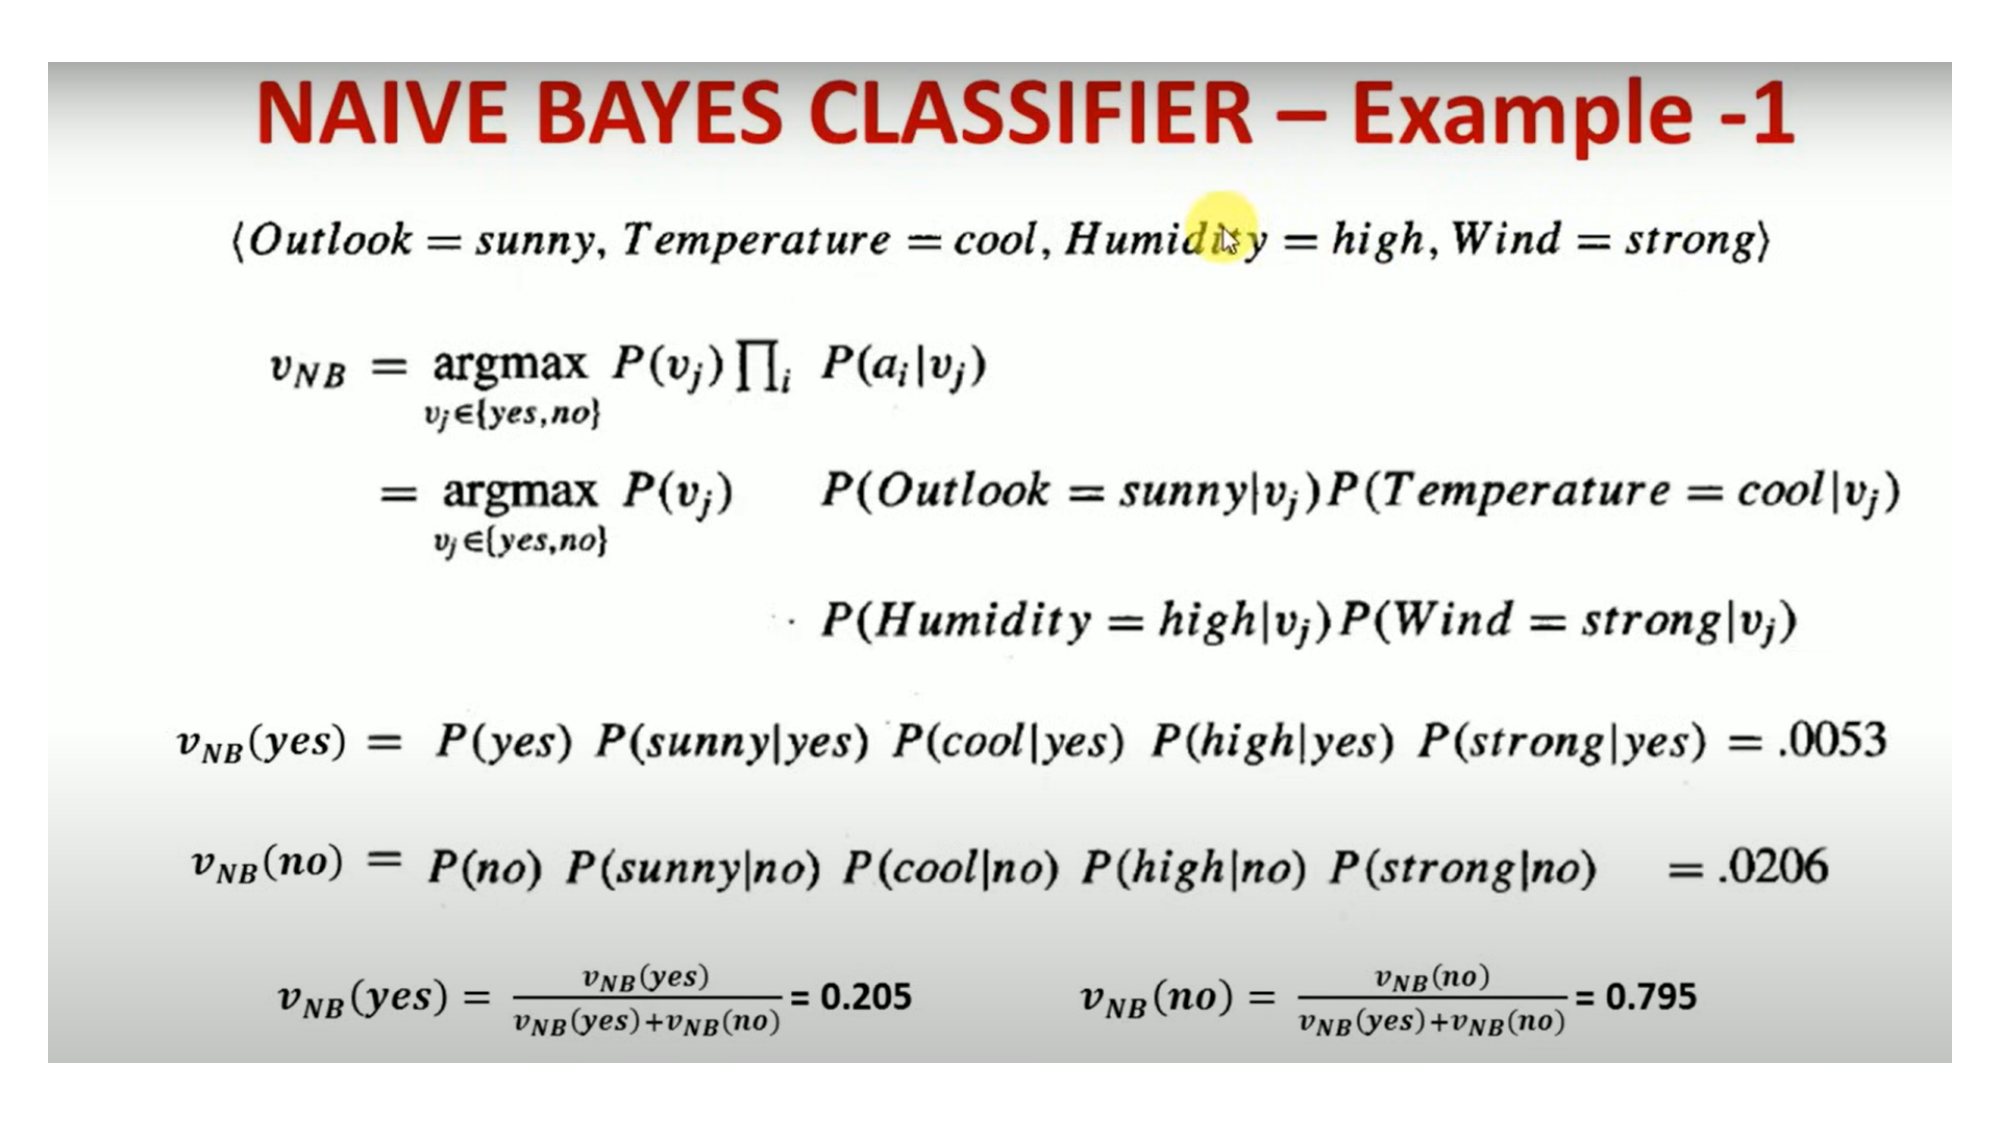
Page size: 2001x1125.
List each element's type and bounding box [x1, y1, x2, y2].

picture [48, 62, 1952, 1063]
